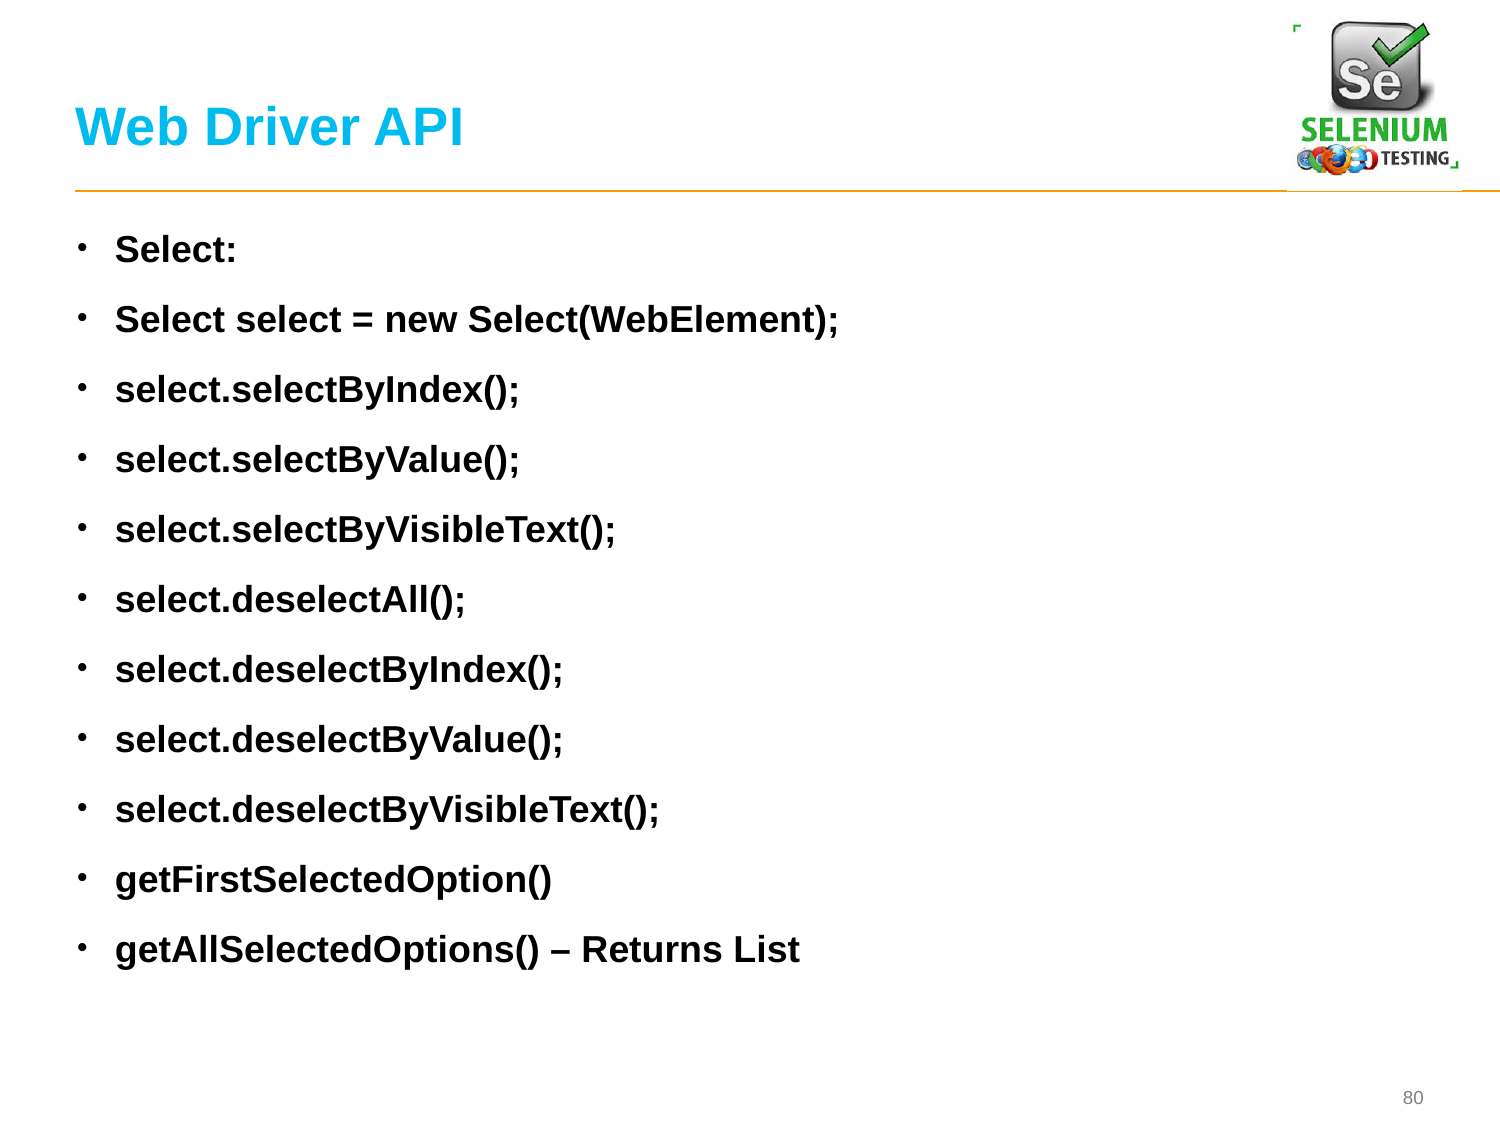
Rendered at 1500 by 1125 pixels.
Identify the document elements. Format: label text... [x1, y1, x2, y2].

title Web Driver API [75, 27, 1422, 157]
picture [1287, 16, 1462, 191]
list Select: Select select = new Select(WebElement); select.selectByIndex(); select.selectByValue(); select.selectByVisibleText(); select.deselectAll(); select.deselectByIndex(); select.deselectByValue(); select.deselectByVisibleText(); getFirstSelectedOption() getAllSelectedOptions() – Returns List [77, 224, 1427, 1088]
